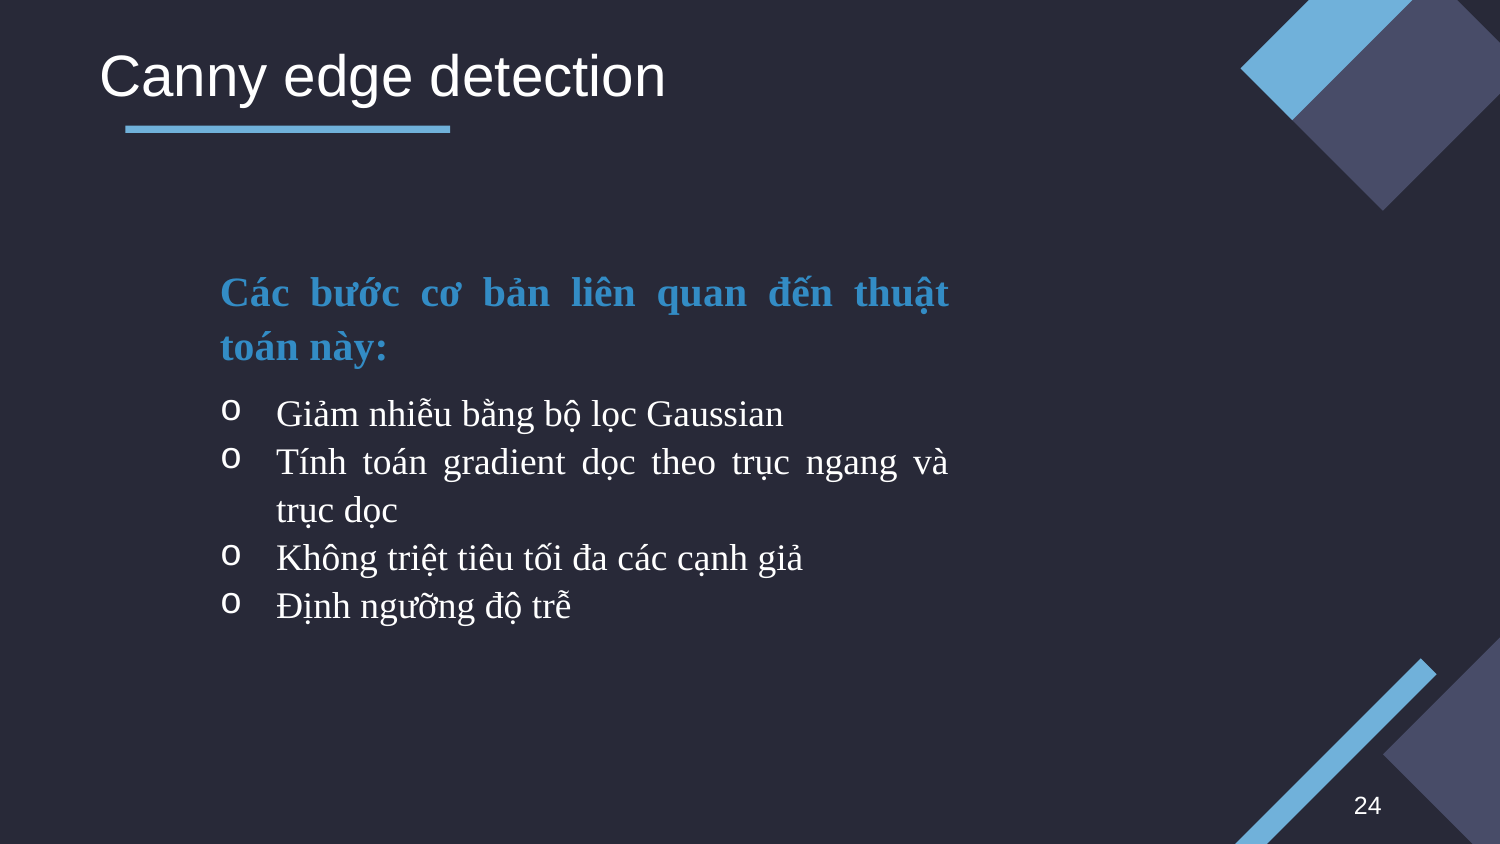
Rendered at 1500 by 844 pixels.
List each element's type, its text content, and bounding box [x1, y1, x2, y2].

text_box Các bước cơ bản liên quan đến thuật toán này: Giảm nhiễu bằng bộ lọc Gaussian Tính toán gradient dọc theo trục ngang và trục dọc Không triệt tiêu tối đa các cạnh giả Định ngưỡng độ trễ [205, 254, 965, 634]
title Canny edge detection [84, 29, 1351, 118]
text_box [125, 125, 451, 133]
slide_number 24 [1059, 782, 1397, 828]
